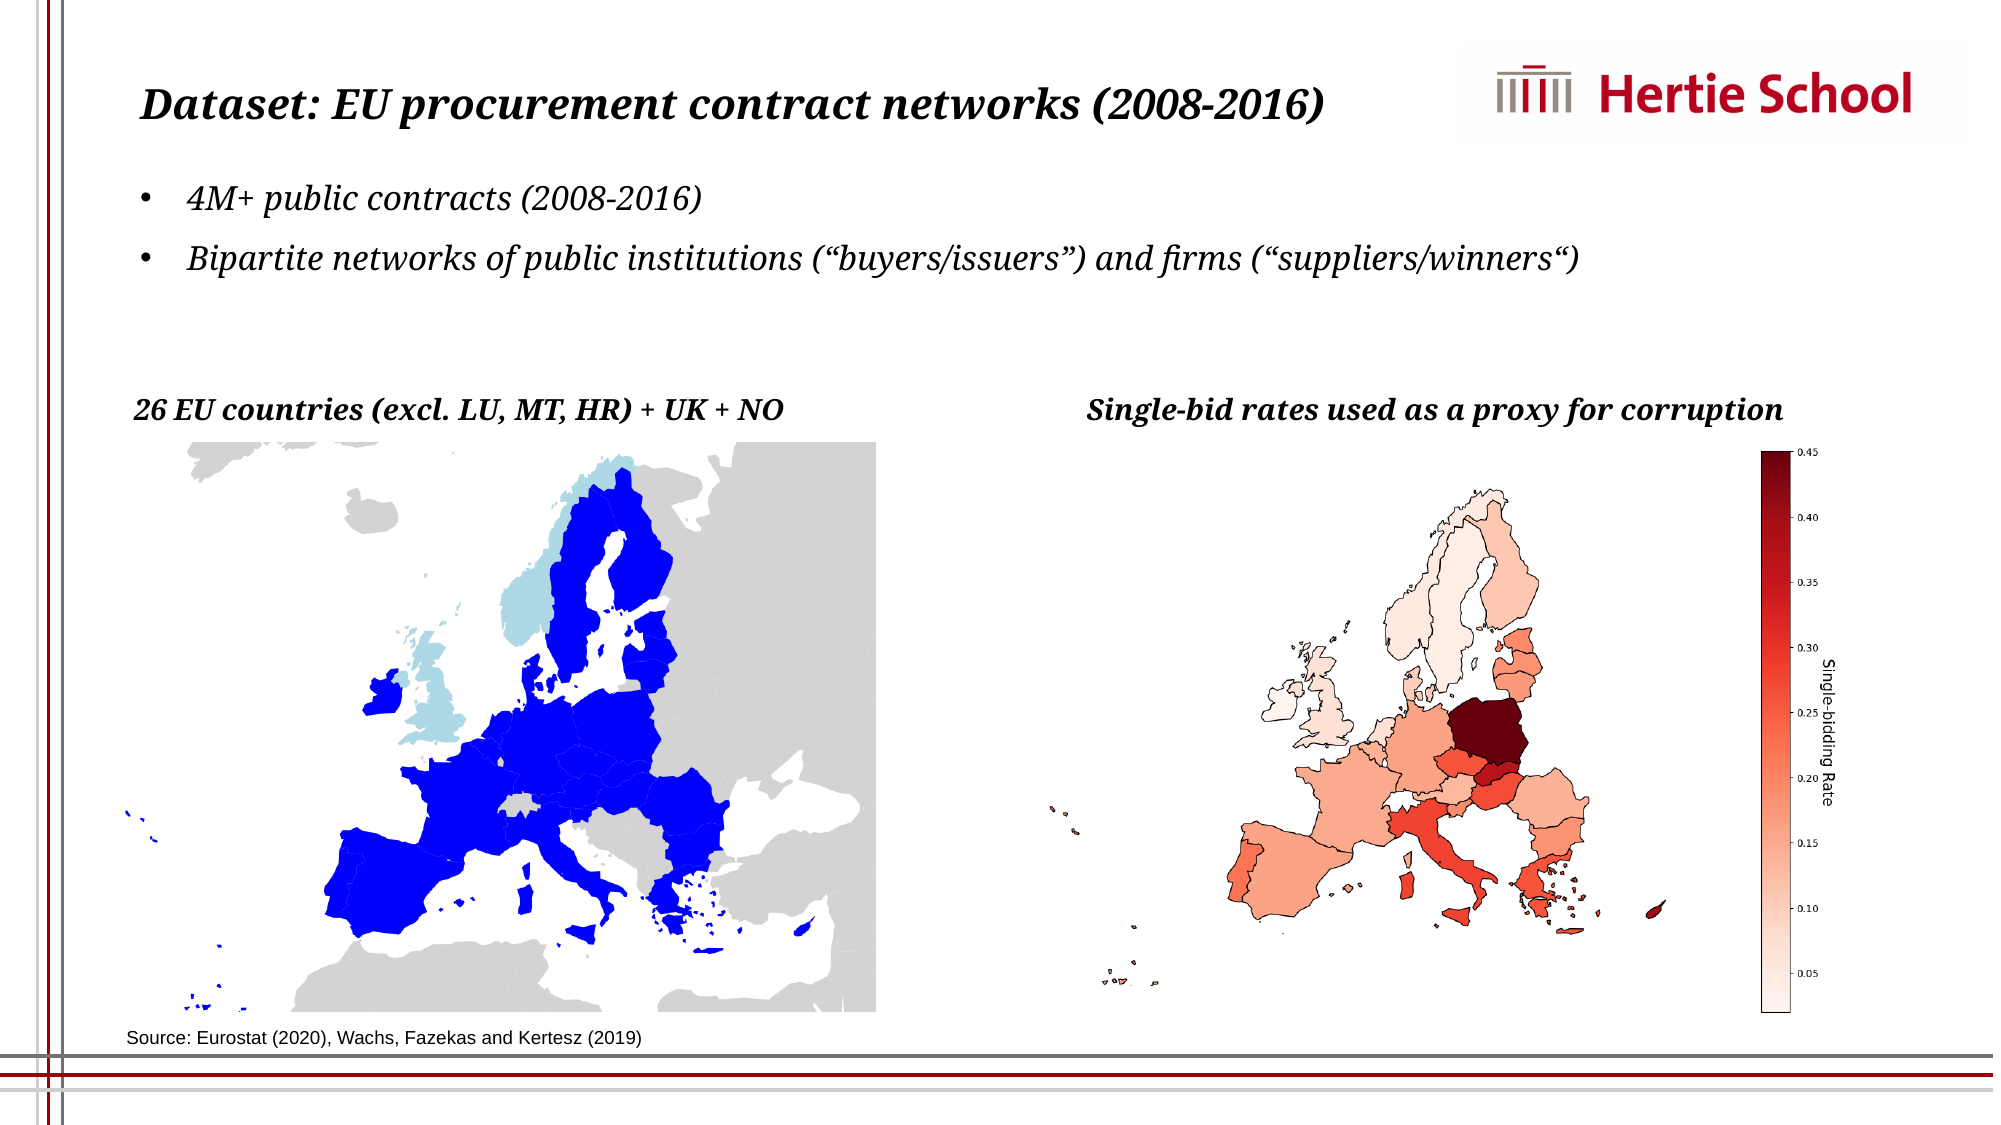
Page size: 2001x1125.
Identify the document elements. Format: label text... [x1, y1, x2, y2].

list 26 EU countries (excl. LU, MT, HR) + UK + NO [81, 376, 882, 435]
text_box Source: Eurostat (2020), Wachs, Fazekas and Kertesz (2019) [111, 1027, 657, 1056]
picture [1851, 42, 1968, 146]
picture [1033, 439, 1841, 1019]
text_box 4M+ public contracts (2008-2016) Bipartite networks of public institutions (“buyers/issuers”) and firms (“suppliers/winners“) [125, 149, 1748, 285]
list Single-bid rates used as a proxy for corruption [1034, 376, 1822, 435]
title Dataset: EU procurement contract networks (2008-2016) [125, 38, 1851, 174]
picture [107, 434, 882, 1019]
